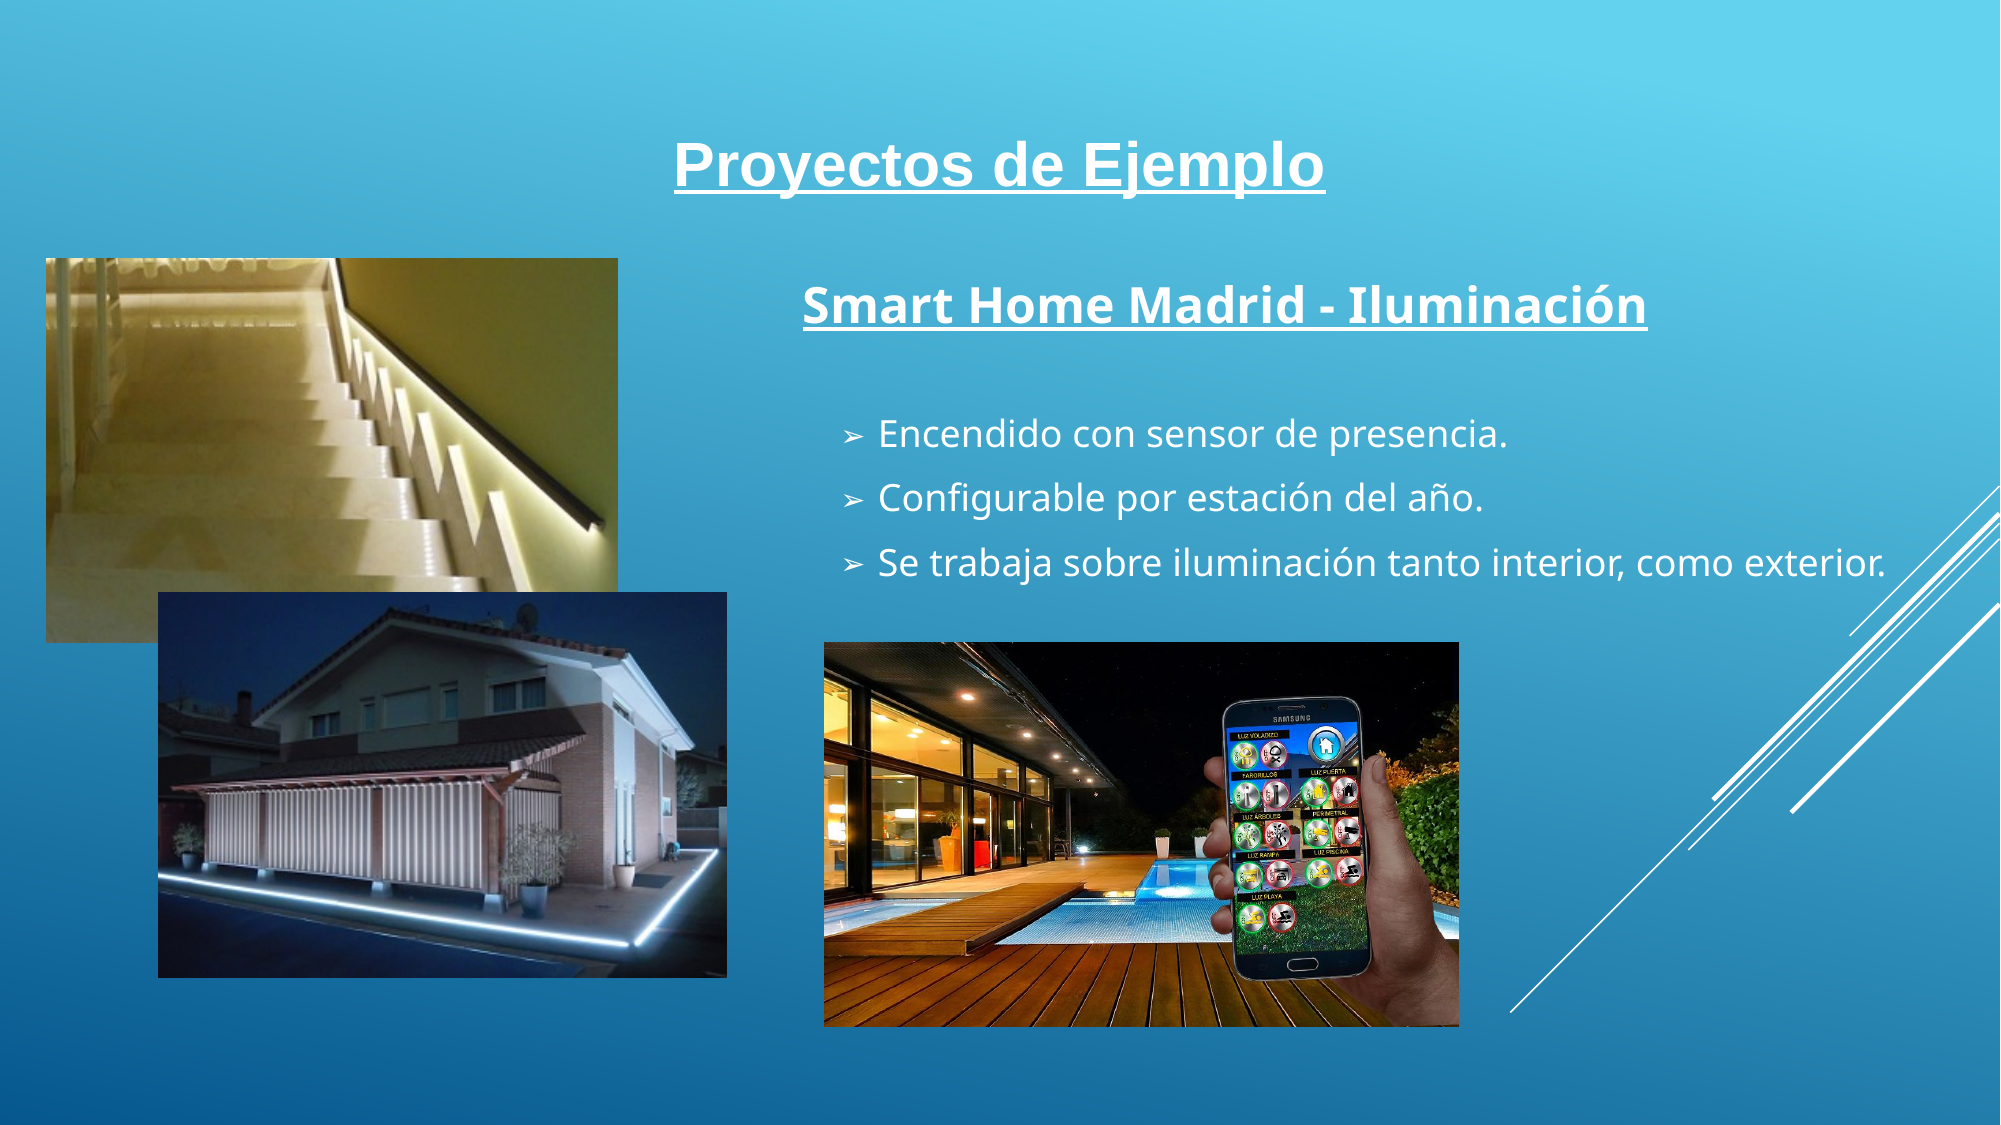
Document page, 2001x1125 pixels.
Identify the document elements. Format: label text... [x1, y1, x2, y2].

list Smart Home Madrid - Iluminación Encendido con sensor de presencia. Configurable por estación del año. Se trabaja sobre iluminación tanto interior, como exterior. [787, 258, 1955, 573]
picture [46, 258, 728, 978]
picture [824, 642, 1459, 1028]
title Proyectos de Ejemplo [142, 73, 1858, 215]
